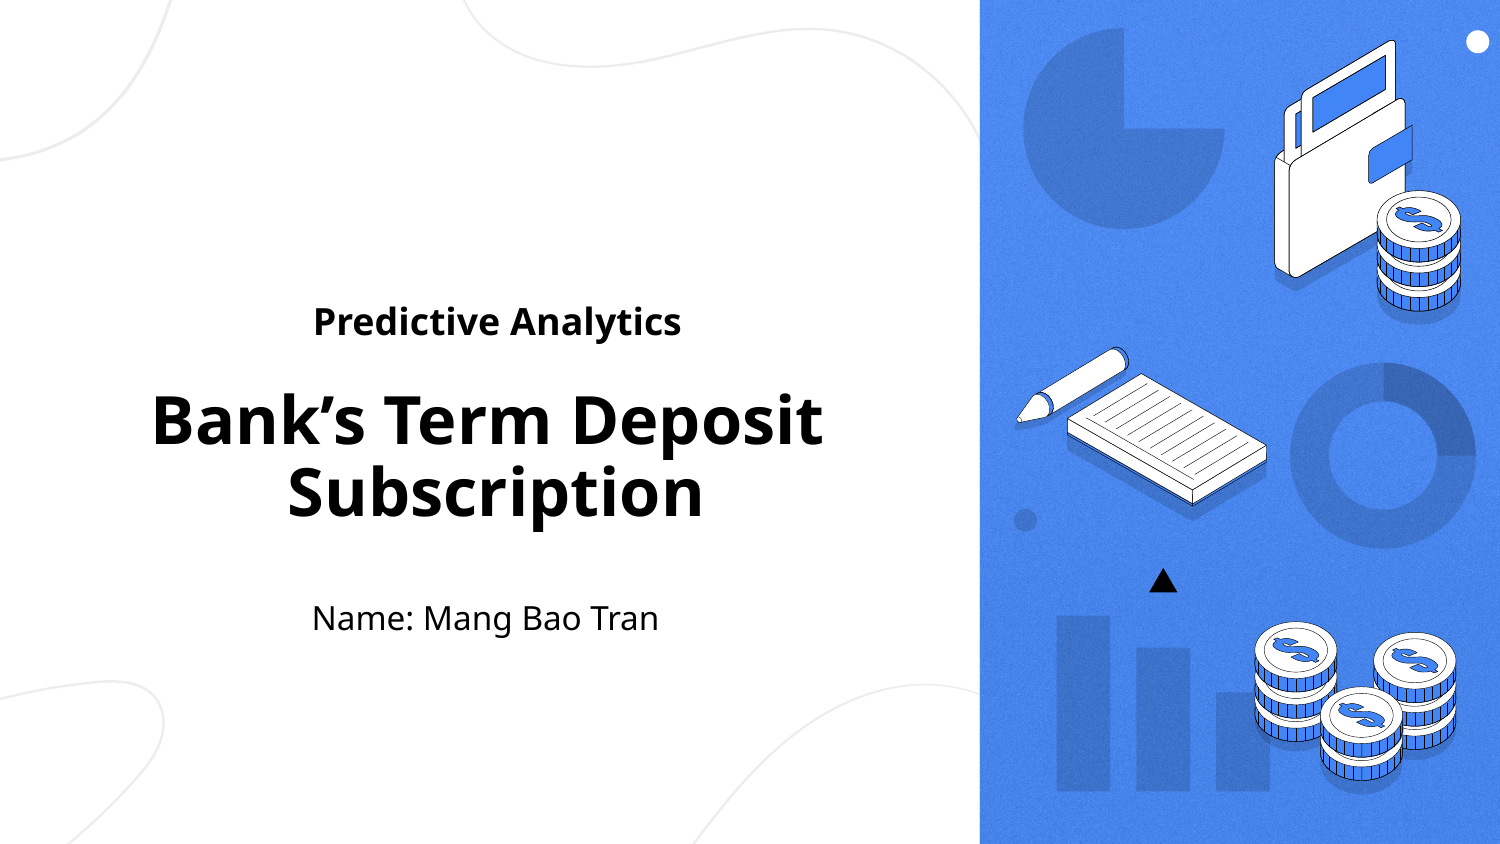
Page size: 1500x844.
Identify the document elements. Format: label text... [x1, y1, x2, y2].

text_box [1023, 28, 1225, 230]
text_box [1254, 621, 1457, 795]
subtitle Name: Mang Bao Tran [276, 582, 696, 663]
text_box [1289, 362, 1477, 549]
text_box [1466, 30, 1490, 54]
text_box [979, 0, 1500, 844]
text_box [1056, 615, 1271, 792]
text_box [1149, 567, 1178, 593]
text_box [1274, 38, 1461, 325]
title Predictive Analytics [125, 280, 870, 359]
text_box Bank’s Term Deposit Subscription [39, 359, 954, 546]
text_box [1013, 345, 1267, 522]
